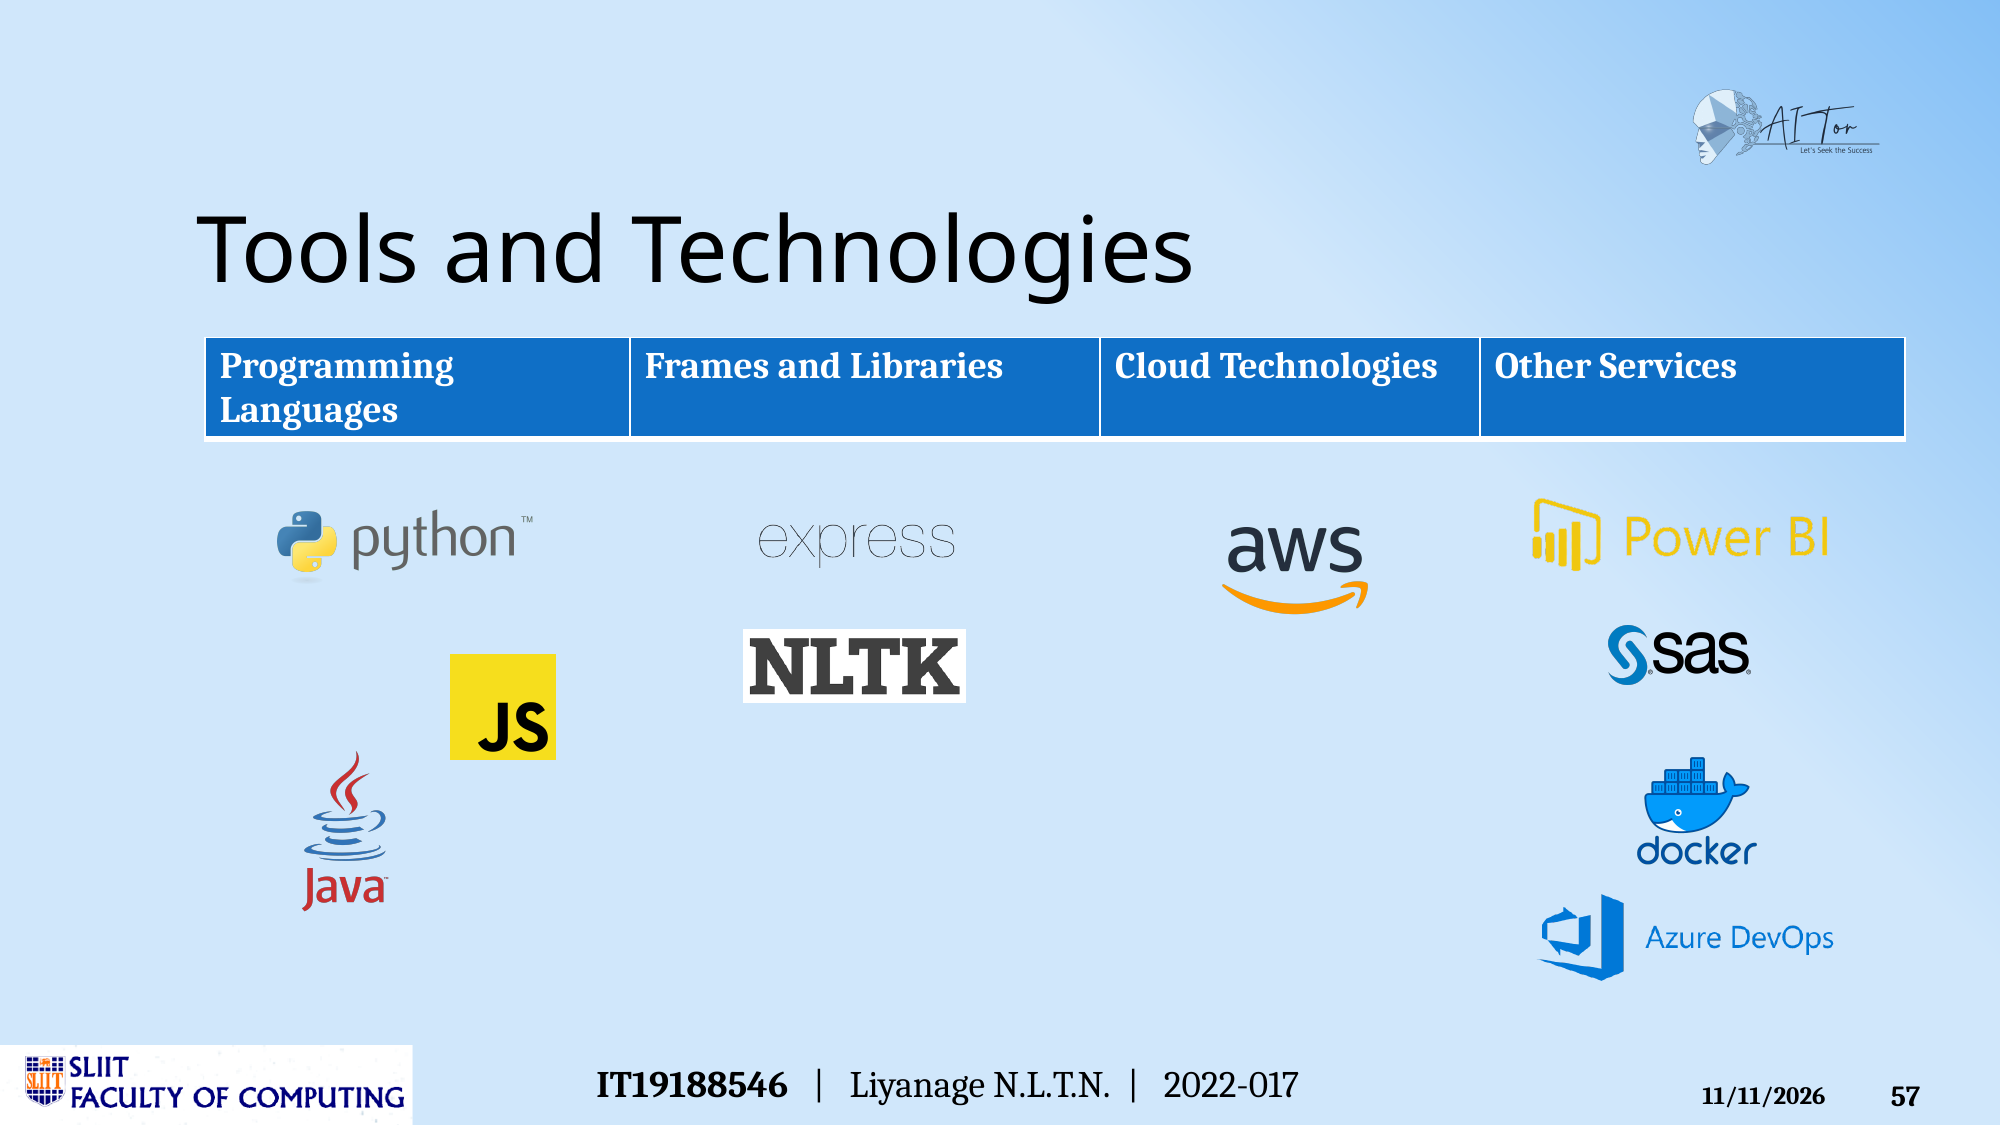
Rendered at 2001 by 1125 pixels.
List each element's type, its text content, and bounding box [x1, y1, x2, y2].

picture [1197, 505, 1393, 636]
table_header Other Services [1481, 338, 1904, 436]
picture [0, 1045, 413, 1125]
picture [449, 654, 556, 761]
picture [1657, 72, 1932, 178]
picture [1608, 625, 1751, 685]
picture [743, 505, 982, 578]
table_header Programming Languages [206, 338, 629, 436]
text_box IT19188546 | Liyanage N.L.T.N. | 2022-017 [580, 1050, 1702, 1114]
table_header Cloud Technologies [1101, 338, 1479, 436]
title Tools and Technologies [181, 125, 1882, 367]
picture [1526, 874, 1840, 1001]
picture [1598, 755, 1795, 866]
picture [743, 629, 966, 703]
picture [1526, 493, 1837, 576]
picture [257, 743, 434, 919]
picture [276, 463, 533, 624]
table_header Frames and Libraries [631, 338, 1099, 436]
